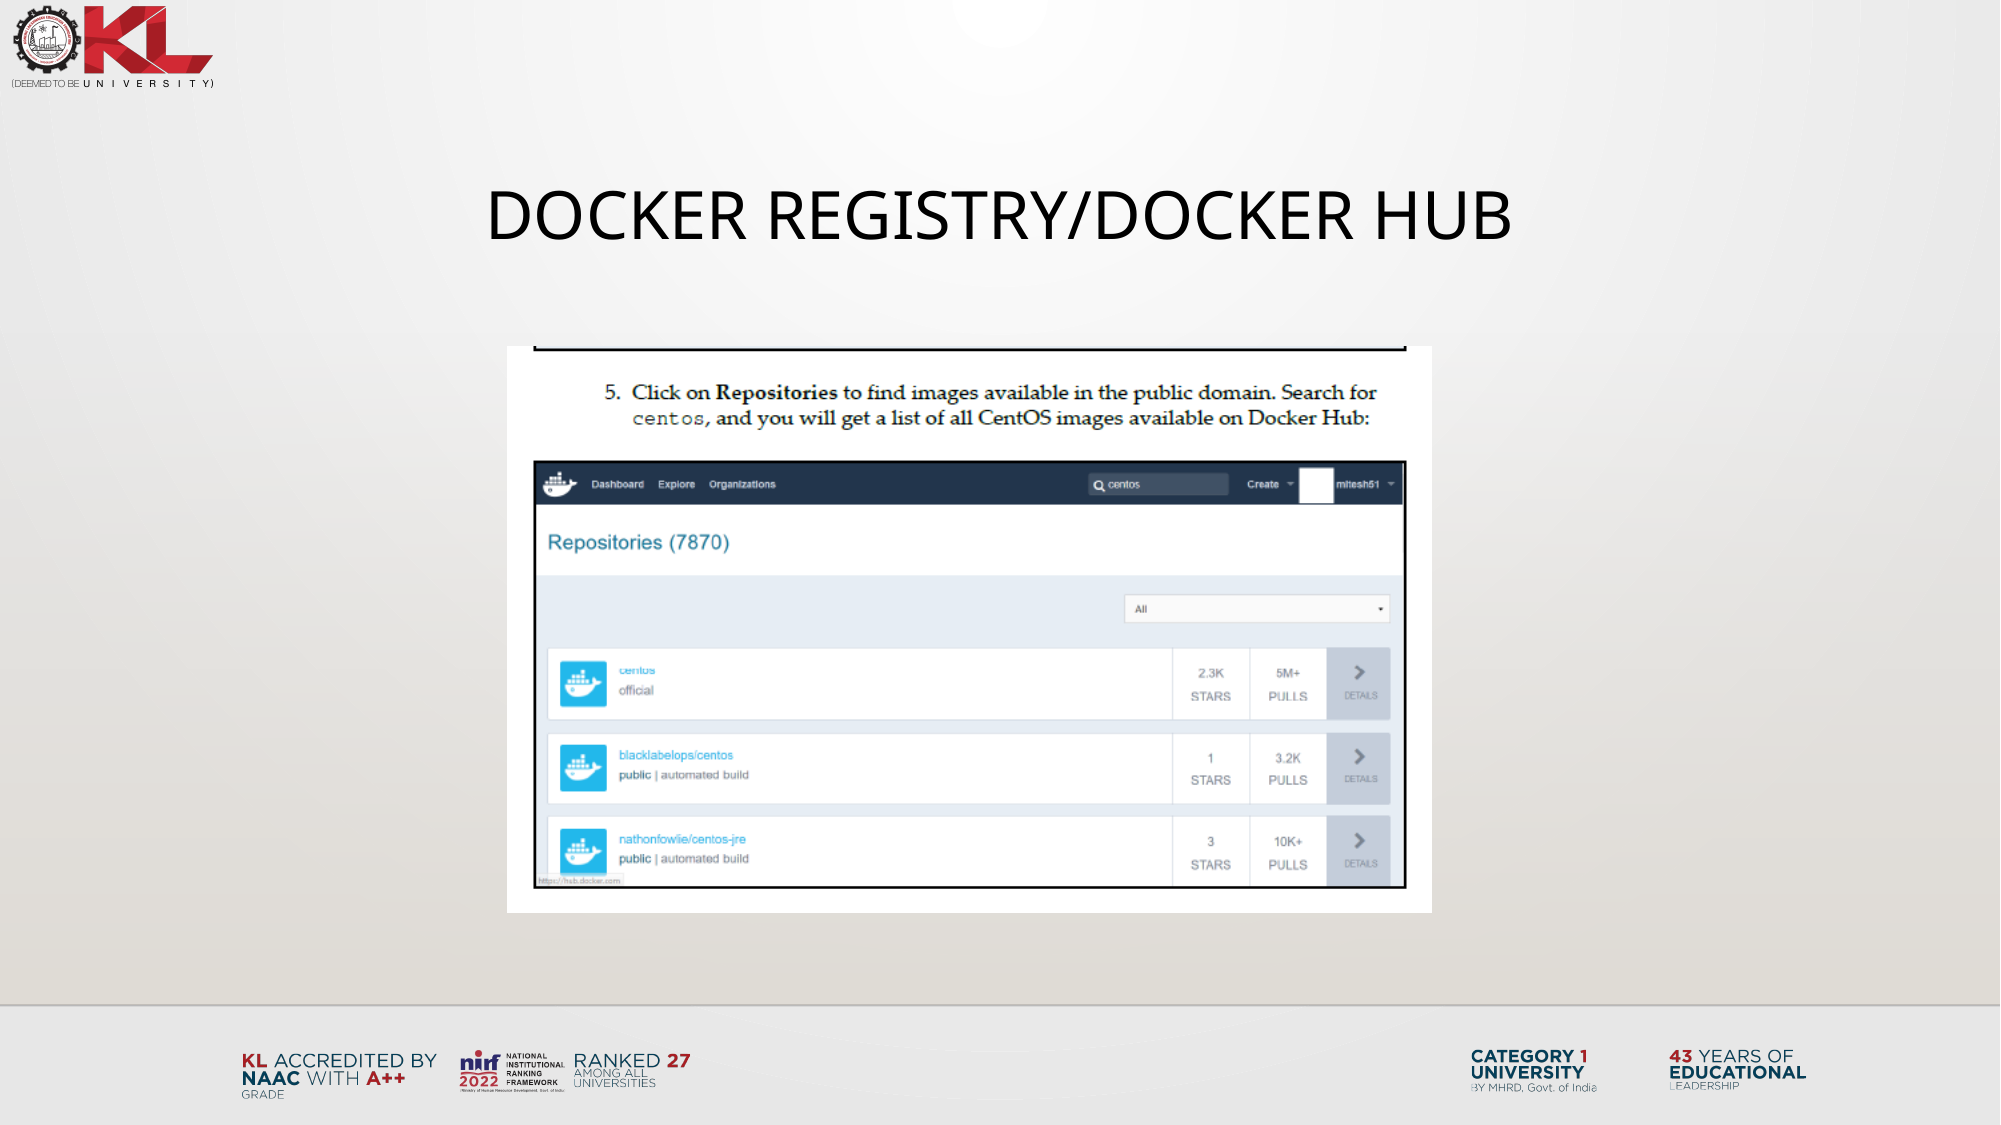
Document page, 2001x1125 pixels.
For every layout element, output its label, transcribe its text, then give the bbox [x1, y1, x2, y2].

picture [12, 5, 213, 88]
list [507, 346, 1432, 913]
picture [1447, 1045, 1814, 1101]
picture [238, 1045, 716, 1103]
title Docker Registry/Docker Hub [212, 174, 1788, 347]
